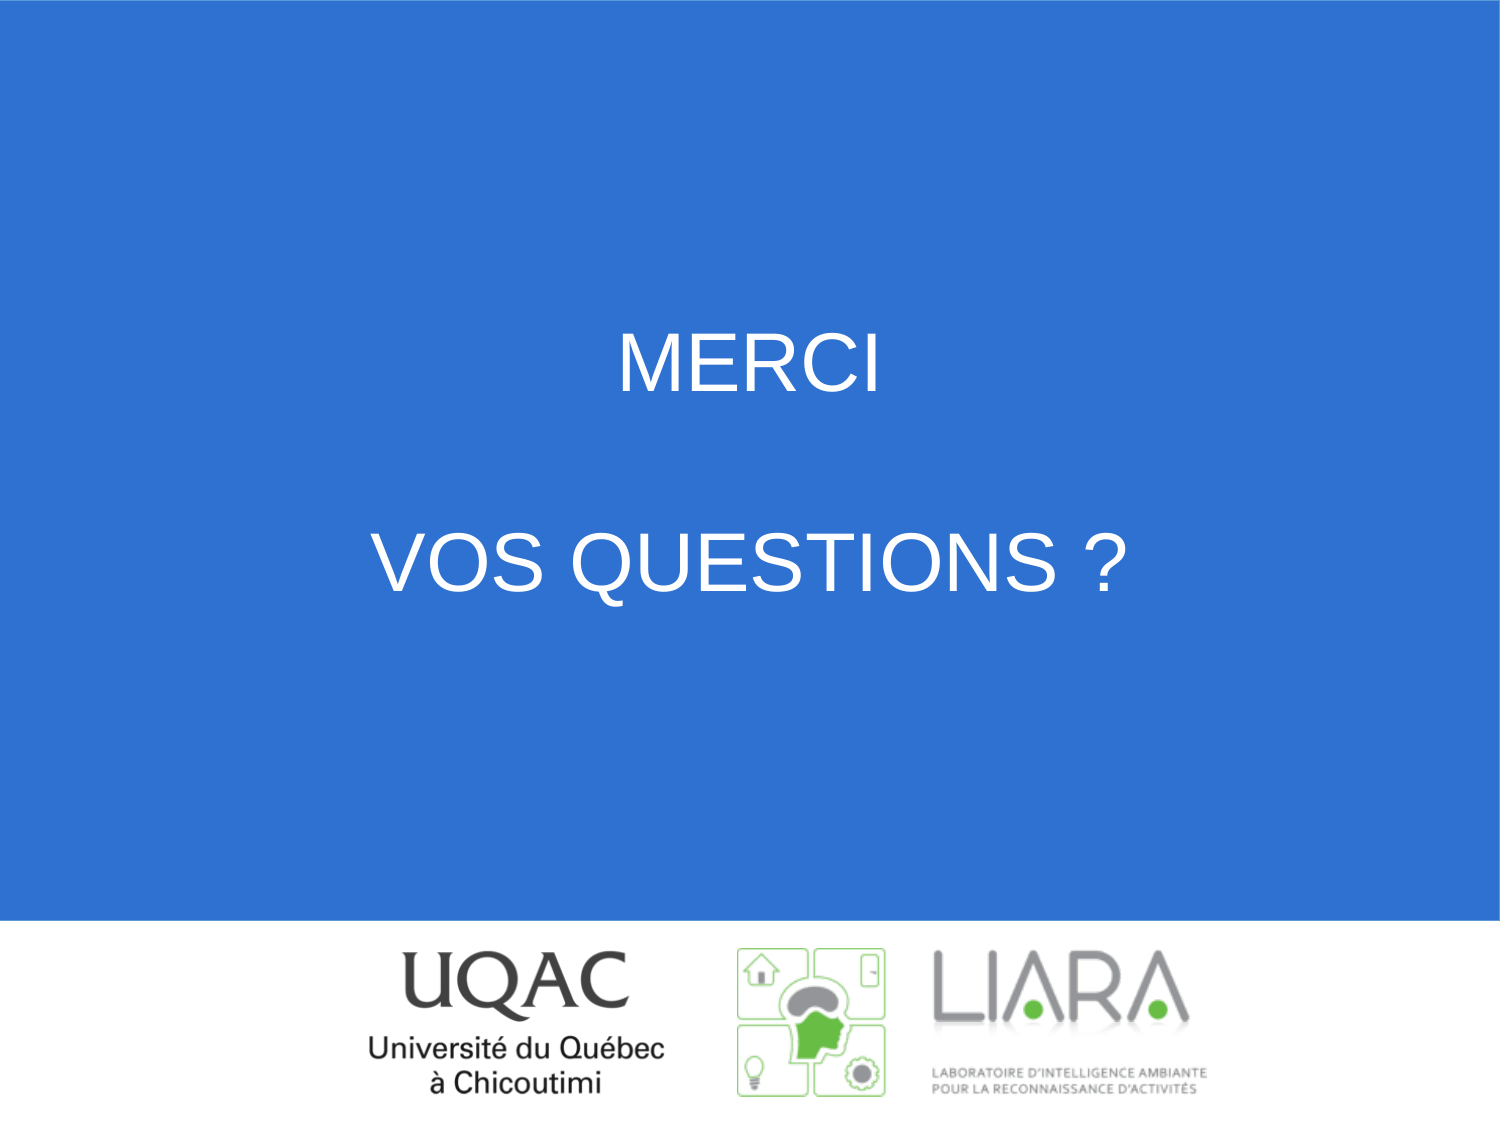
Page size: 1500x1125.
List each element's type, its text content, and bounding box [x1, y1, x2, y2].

text_box [0, 0, 1500, 921]
picture [737, 948, 1207, 1097]
text_box MERCI Vos questions ? [130, 301, 1370, 616]
picture [344, 920, 686, 1125]
